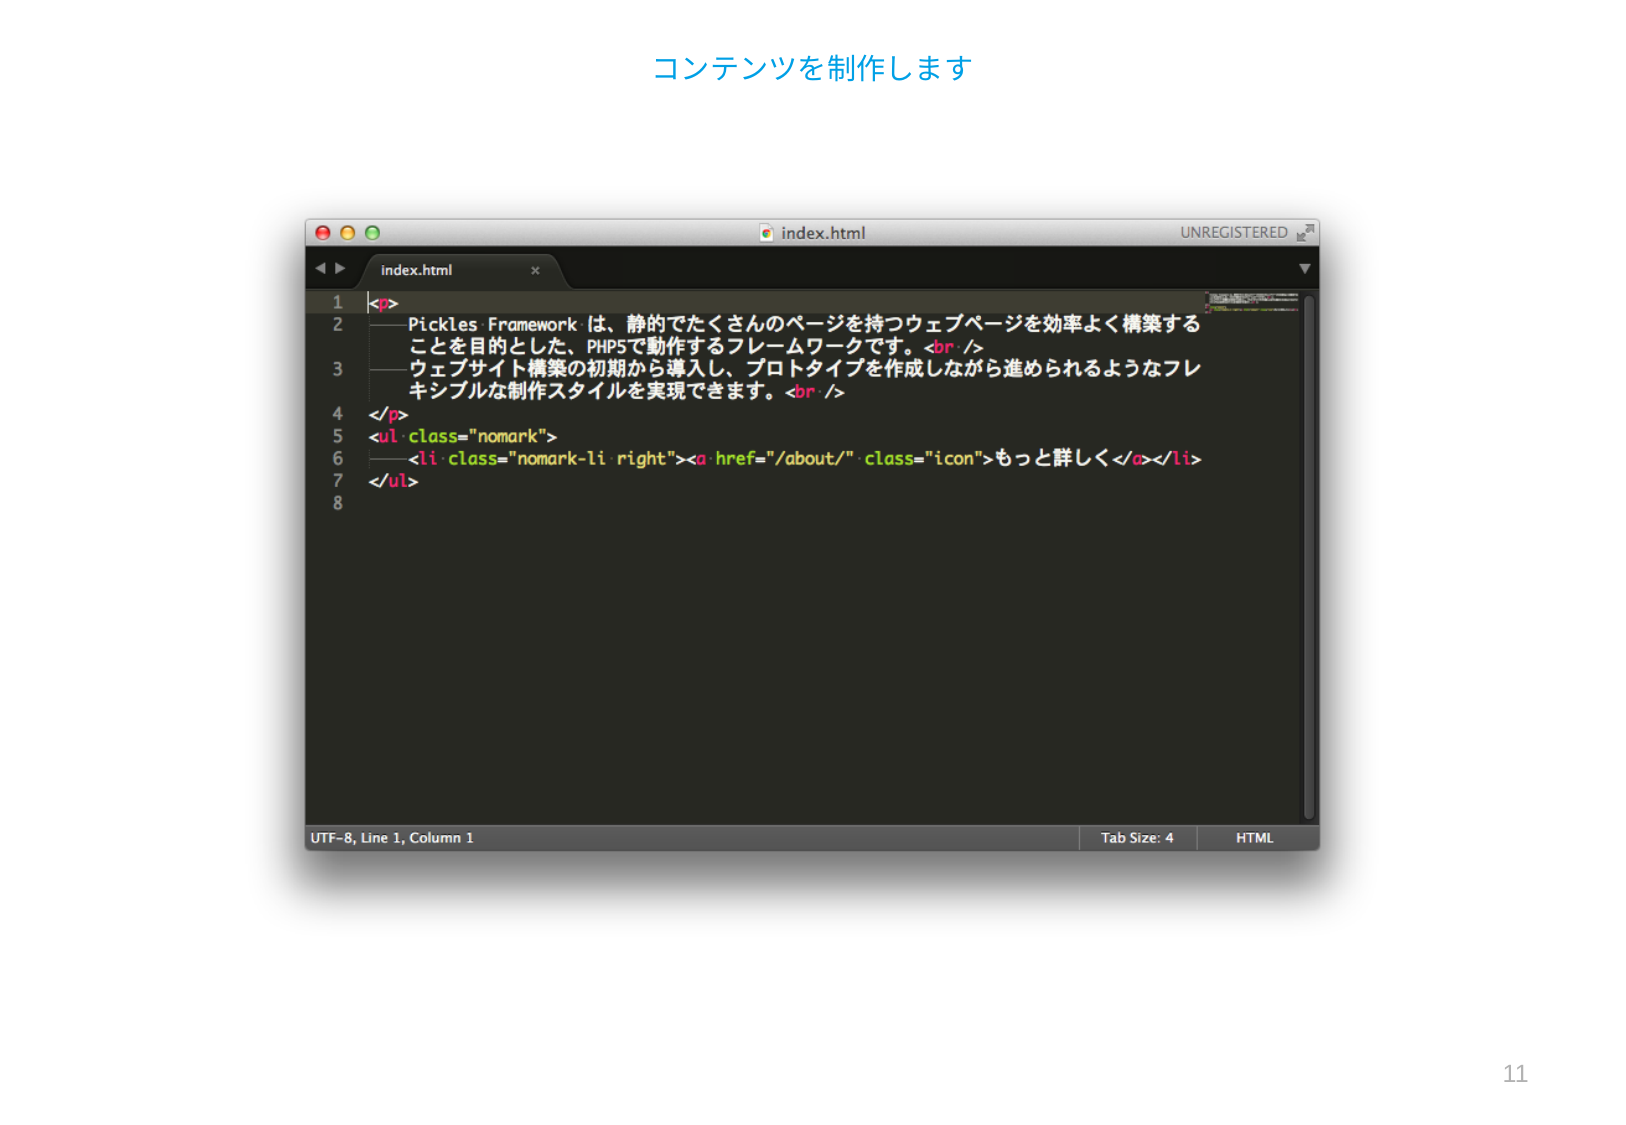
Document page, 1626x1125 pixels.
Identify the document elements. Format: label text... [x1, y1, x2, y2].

title コンテンツを制作します [19, 38, 1606, 98]
slide_number 10 [1164, 1042, 1544, 1103]
picture [235, 175, 1390, 948]
